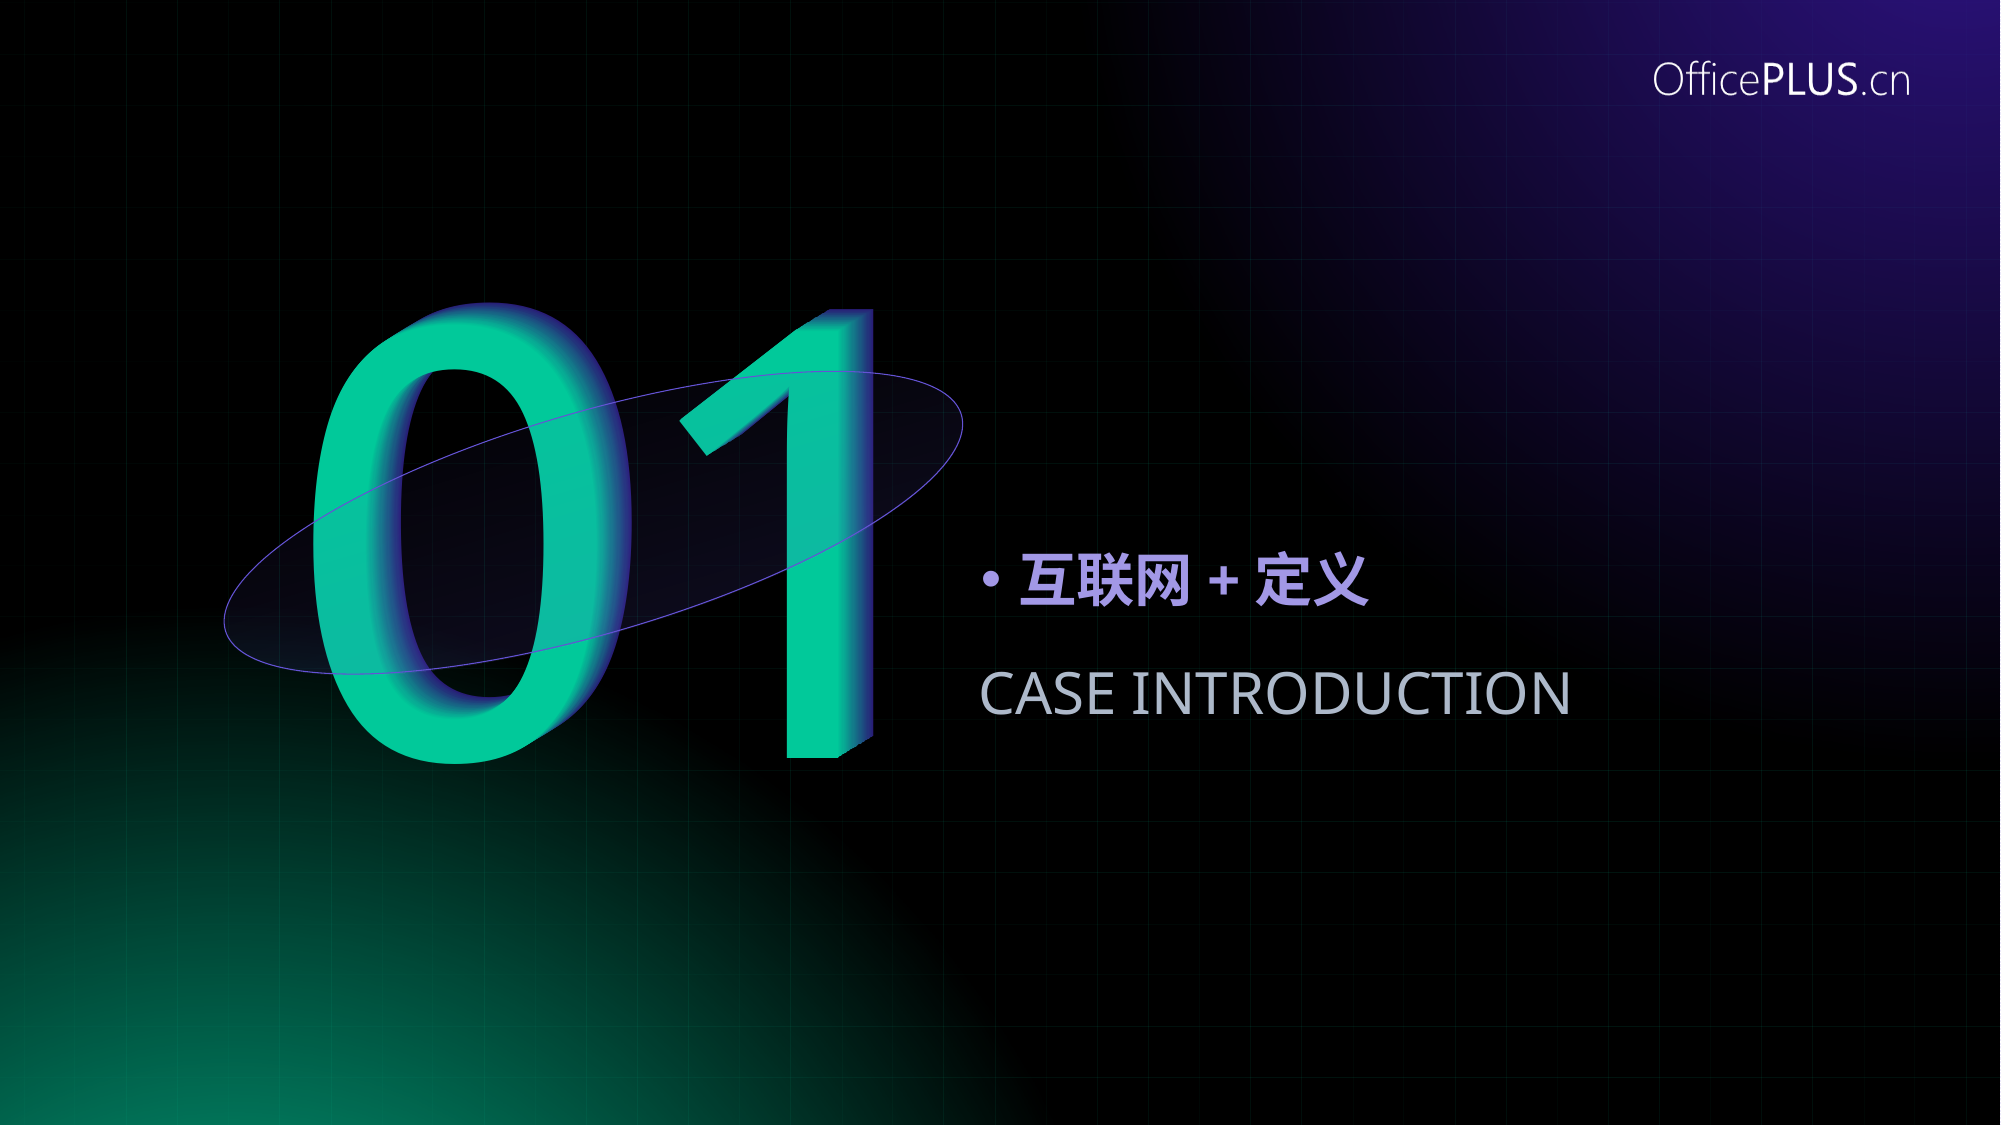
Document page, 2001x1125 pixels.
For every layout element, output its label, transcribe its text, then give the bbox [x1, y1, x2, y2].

picture [0, 0, 2000, 1125]
text_box 01 [269, 152, 983, 886]
list CASE INTRODUCTION [963, 656, 1705, 1125]
text_box [224, 371, 963, 675]
title 互联网+定义 [966, 543, 1922, 747]
